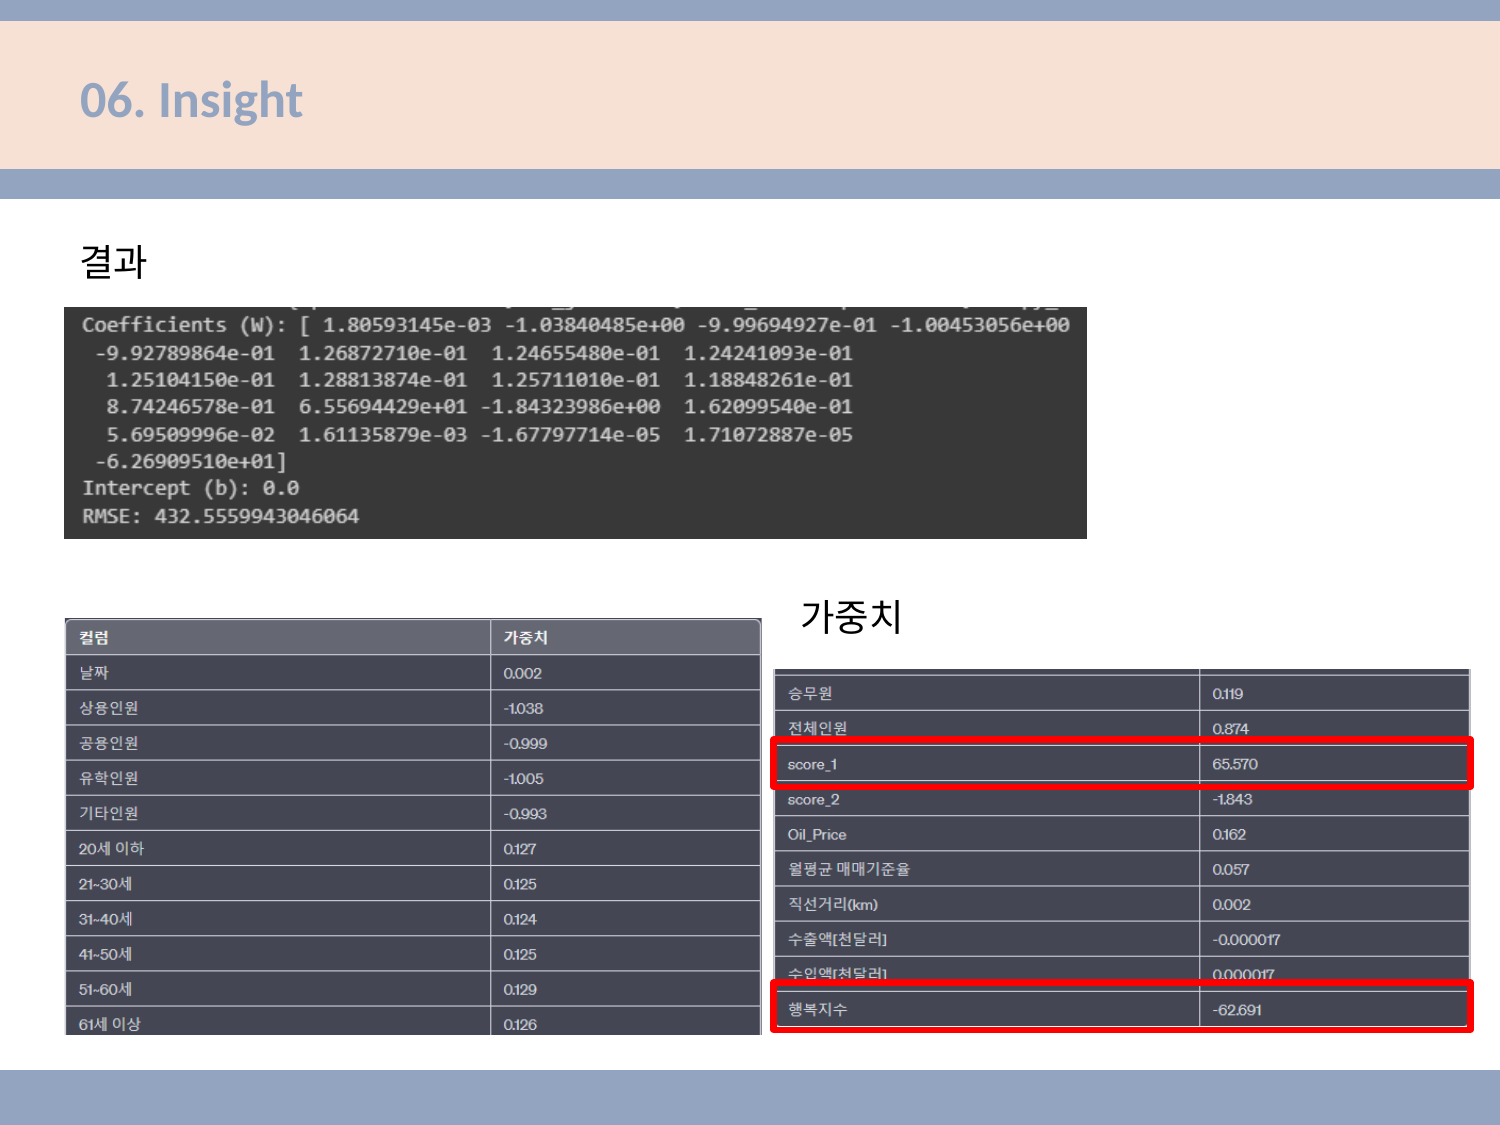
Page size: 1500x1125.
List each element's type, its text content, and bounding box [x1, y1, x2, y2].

text_box 가중치 [785, 586, 938, 646]
title 06. Insight [64, 30, 1322, 162]
text_box 결과 [64, 231, 1424, 292]
picture [0, 0, 1500, 1125]
